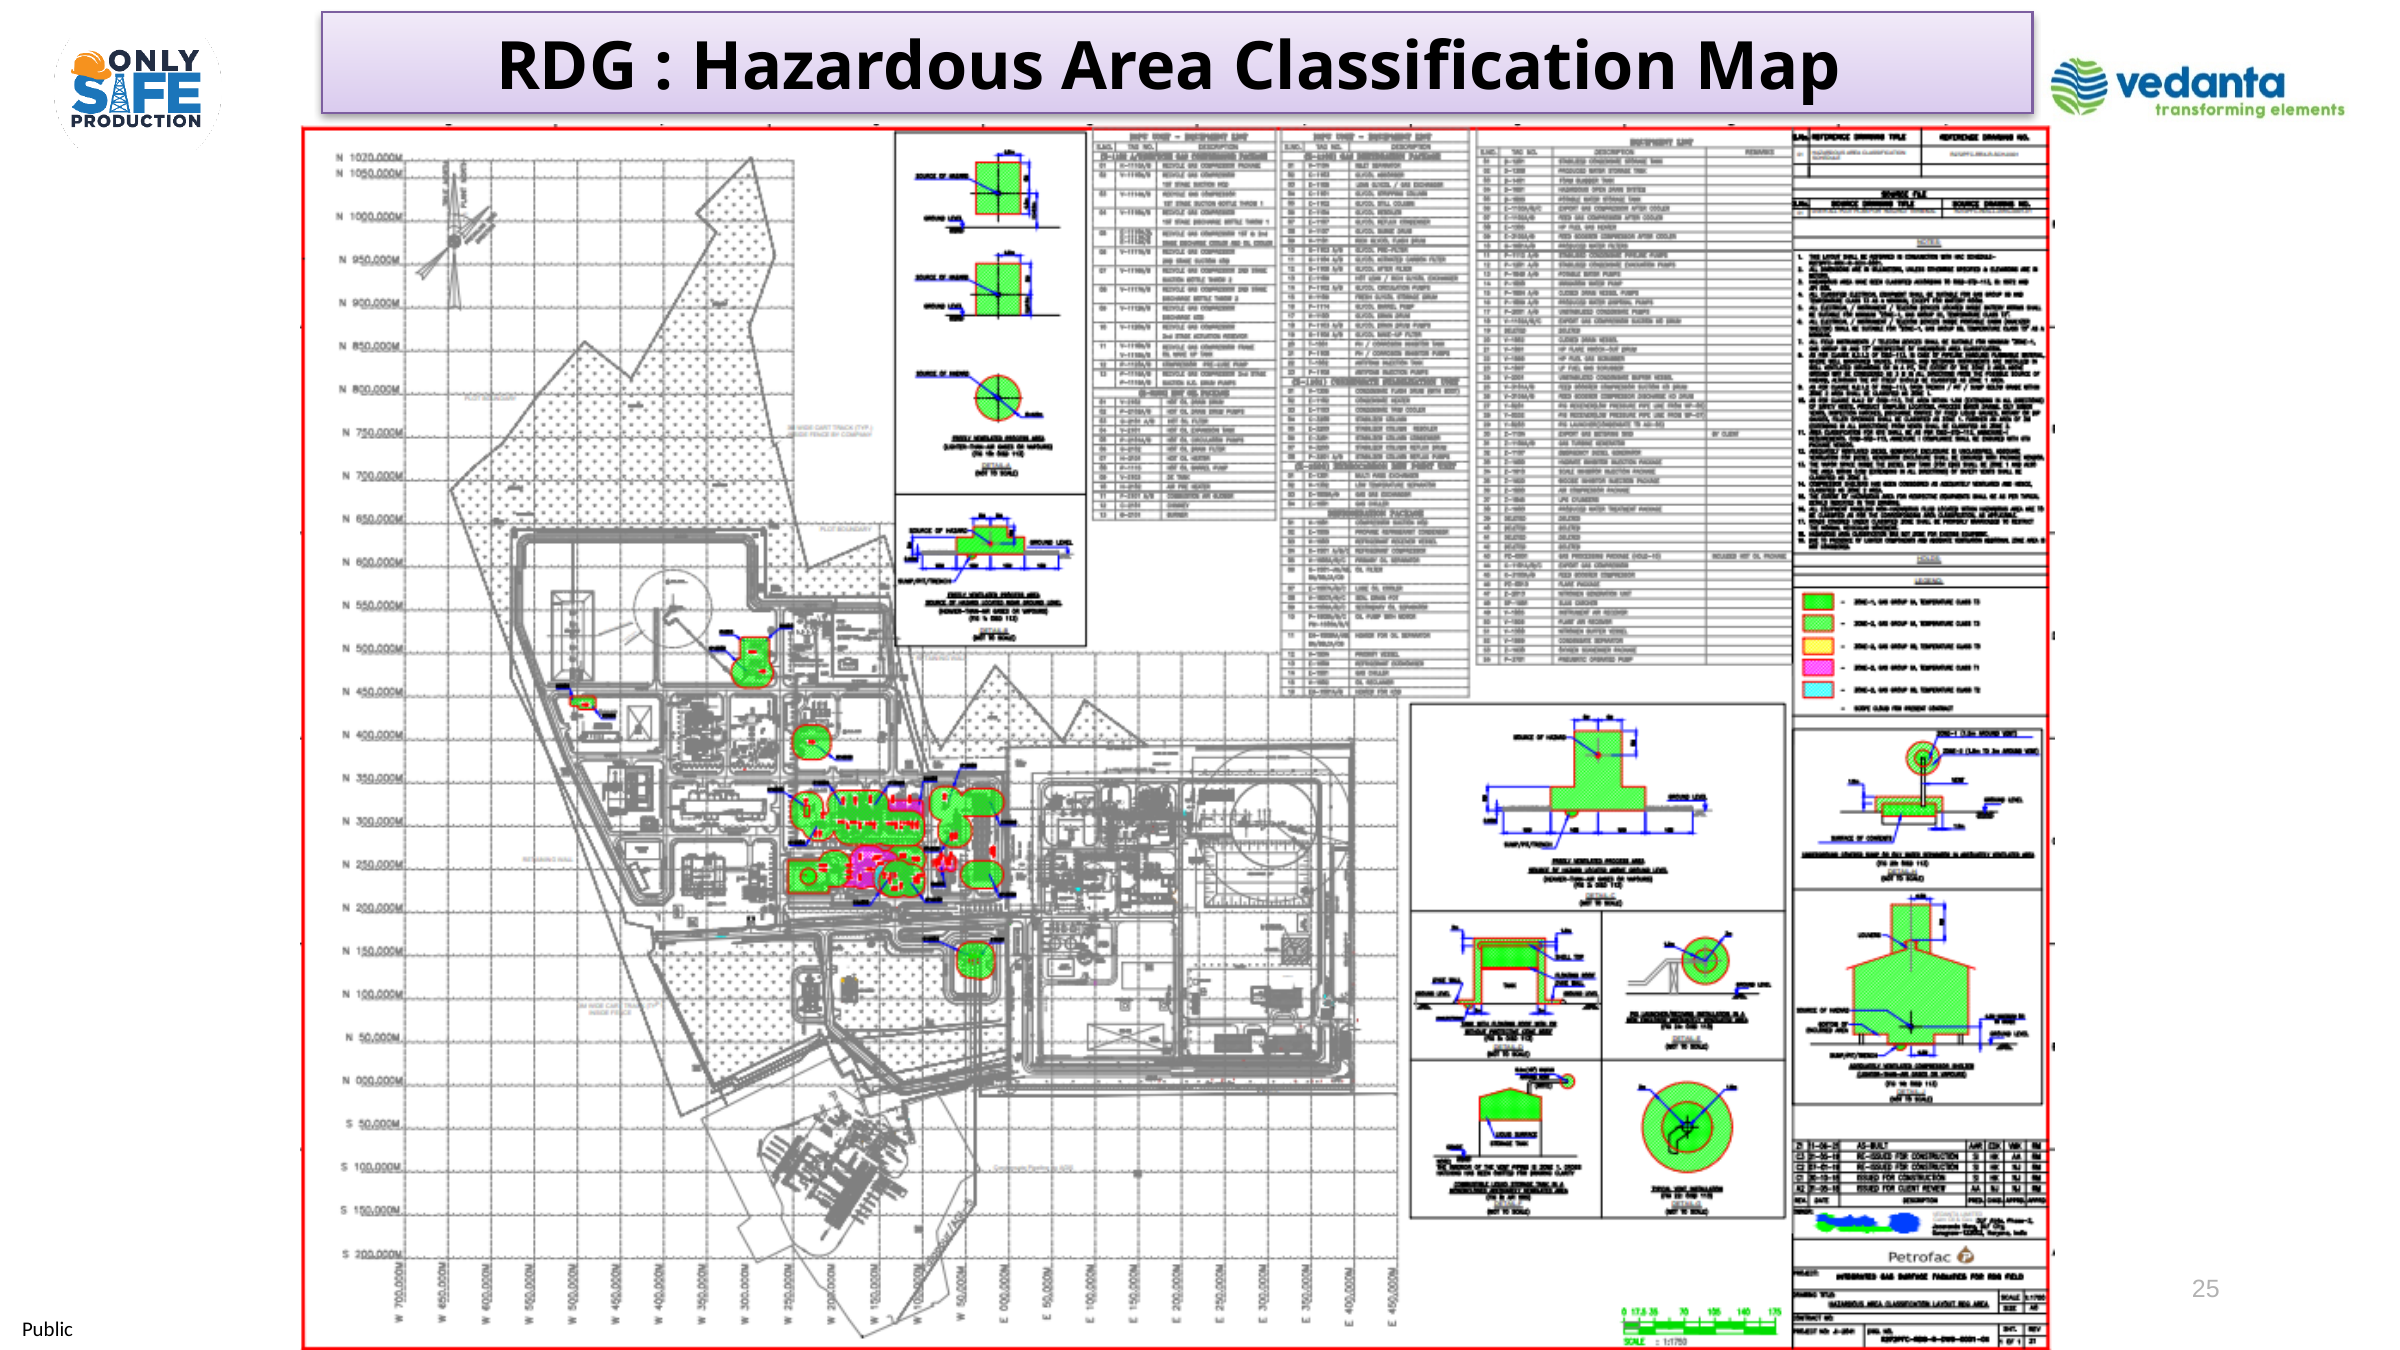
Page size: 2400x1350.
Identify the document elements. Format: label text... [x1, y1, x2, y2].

text_box RDG : Hazardous Area Classification Map [321, 12, 2033, 114]
picture [299, 43, 2358, 1350]
slide_number 25 [2059, 1251, 2235, 1324]
picture [37, 38, 238, 150]
